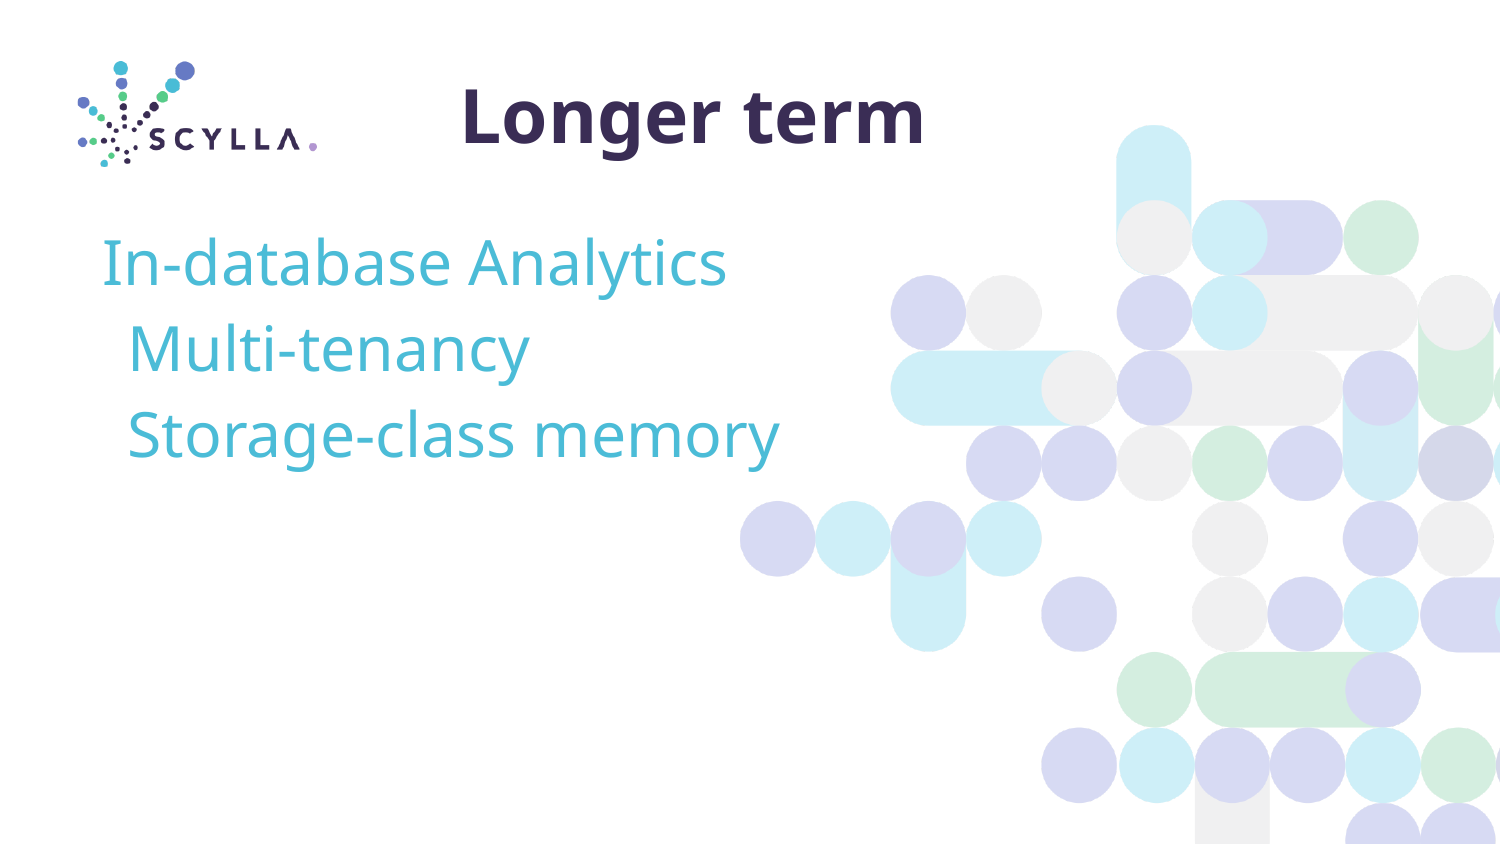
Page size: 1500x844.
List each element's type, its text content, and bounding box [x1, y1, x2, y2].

text_box In-database Analytics Multi-tenancy Storage-class memory [74, 196, 301, 808]
picture [63, 4, 1500, 844]
